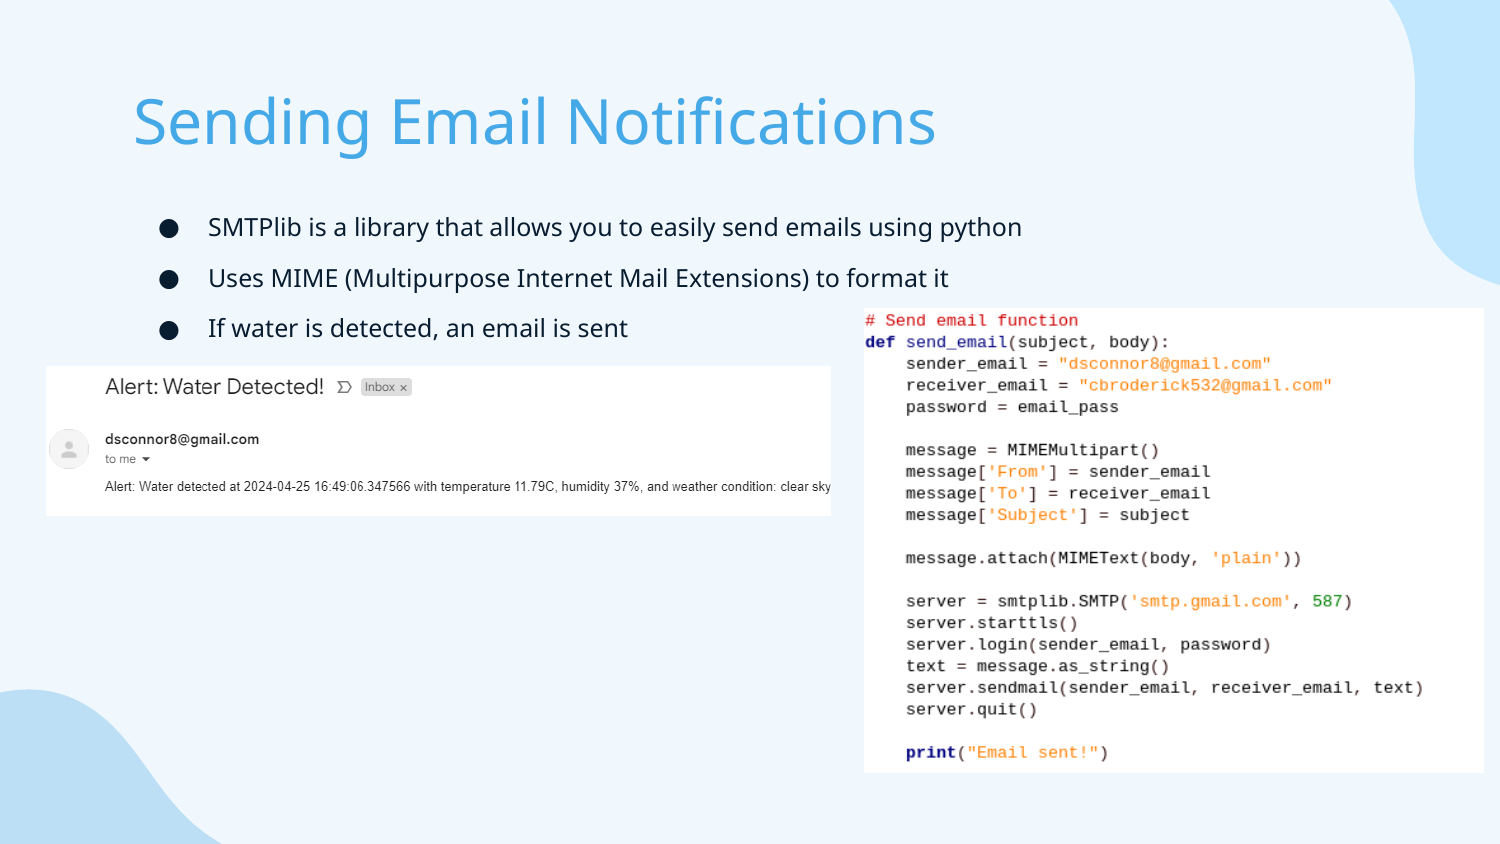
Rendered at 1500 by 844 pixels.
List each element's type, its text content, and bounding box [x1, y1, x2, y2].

text_box SMTPlib is a library that allows you to easily send emails using python Uses MIME (Multipurpose Internet Mail Extensions) to format it If water is detected, an email is sent [118, 196, 1255, 358]
picture [46, 366, 832, 516]
picture [864, 308, 1485, 773]
title Sending Email Notifications [118, 72, 1382, 167]
